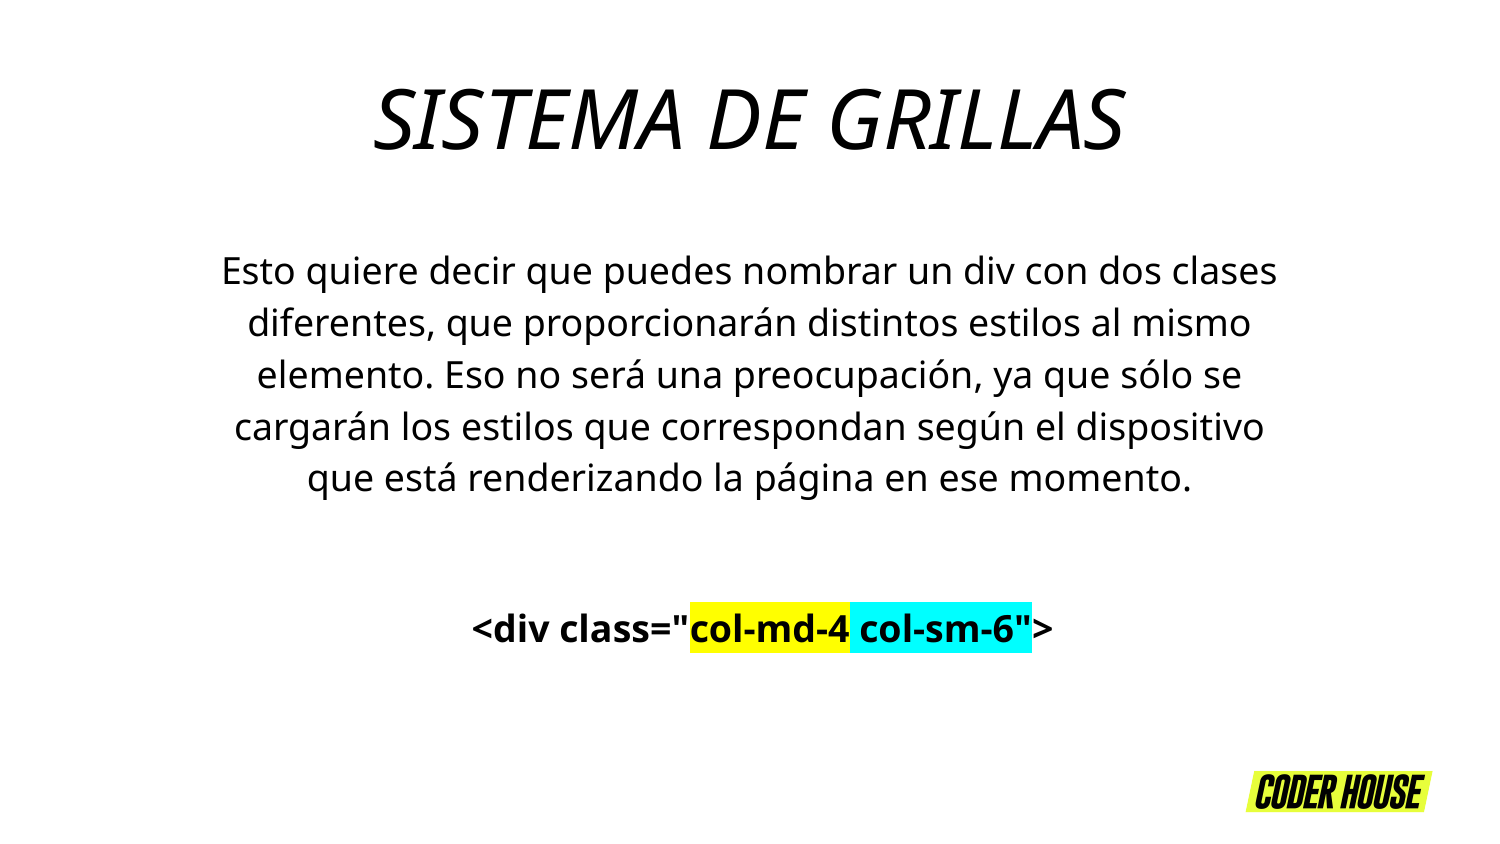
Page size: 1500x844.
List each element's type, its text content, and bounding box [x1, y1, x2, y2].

text_box SISTEMA DE GRILLAS [105, 35, 1395, 151]
picture [1241, 764, 1437, 819]
text_box Esto quiere decir que puedes nombrar un div con dos clases diferentes, que proporcionarán distintos estilos al mismo elemento. Eso no será una preocupación, ya que sólo se cargarán los estilos que correspondan según el dispositivo que está renderizando la página en ese momento. [185, 225, 1315, 499]
text_box <div class="col-md-4 col-sm-6"> [456, 574, 1156, 689]
